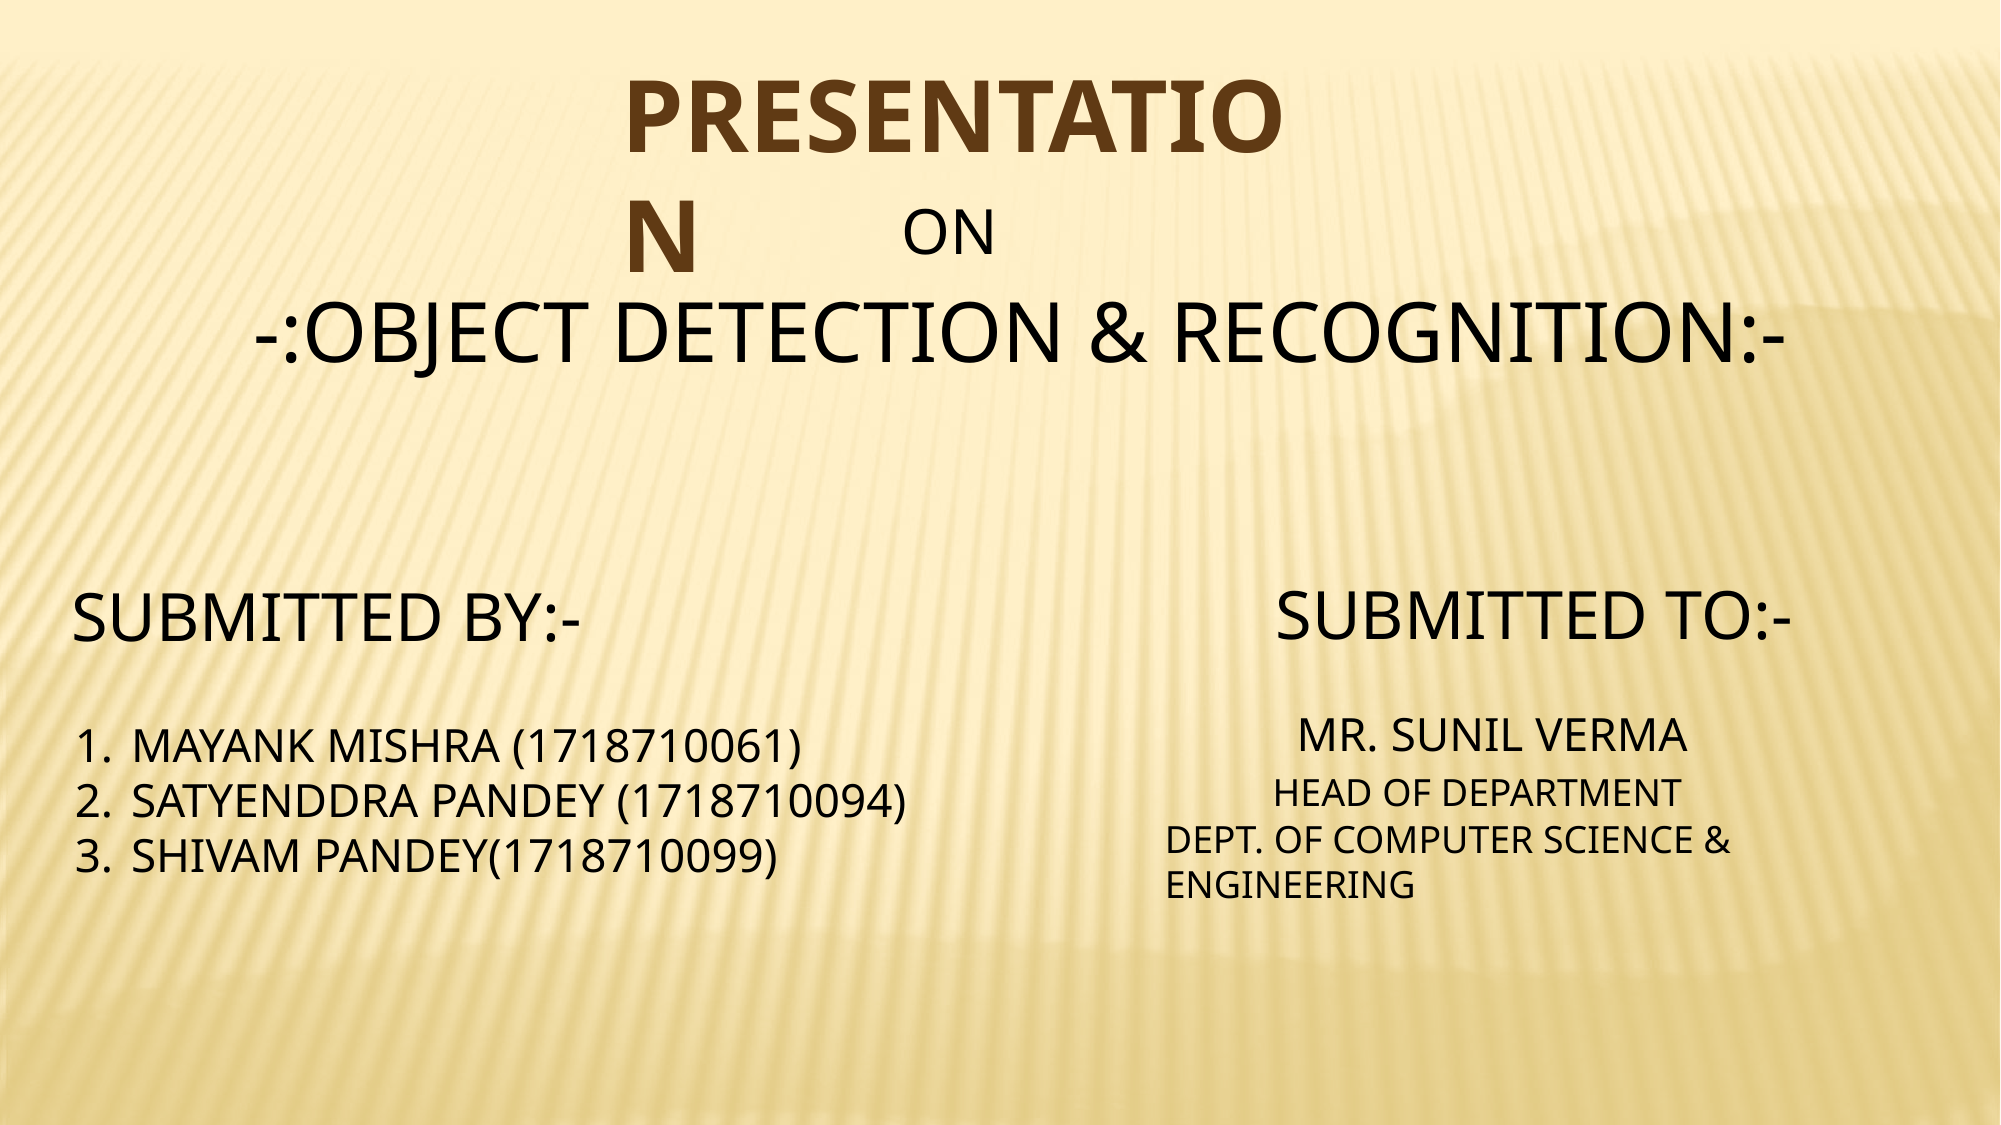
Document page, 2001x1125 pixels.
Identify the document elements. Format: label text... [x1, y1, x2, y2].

text_box MR. SUNIL VERMA HEAD OF DEPARTMENT DEPT. OF COMPUTER SCIENCE & ENGINEERING [1149, 698, 2000, 914]
text_box SUBMITTED BY:- [56, 567, 598, 663]
text_box -:OBJECT DETECTION & RECOGNITION:- [239, 272, 1804, 387]
text_box SUBMITTED TO:- [1260, 565, 1885, 661]
text_box ON [887, 184, 1085, 272]
text_box PRESENTATION [606, 44, 1348, 272]
text_box MAYANK MISHRA (1718710061) SATYENDDRA PANDEY (1718710094) SHIVAM PANDEY(1718710099) [59, 709, 958, 889]
